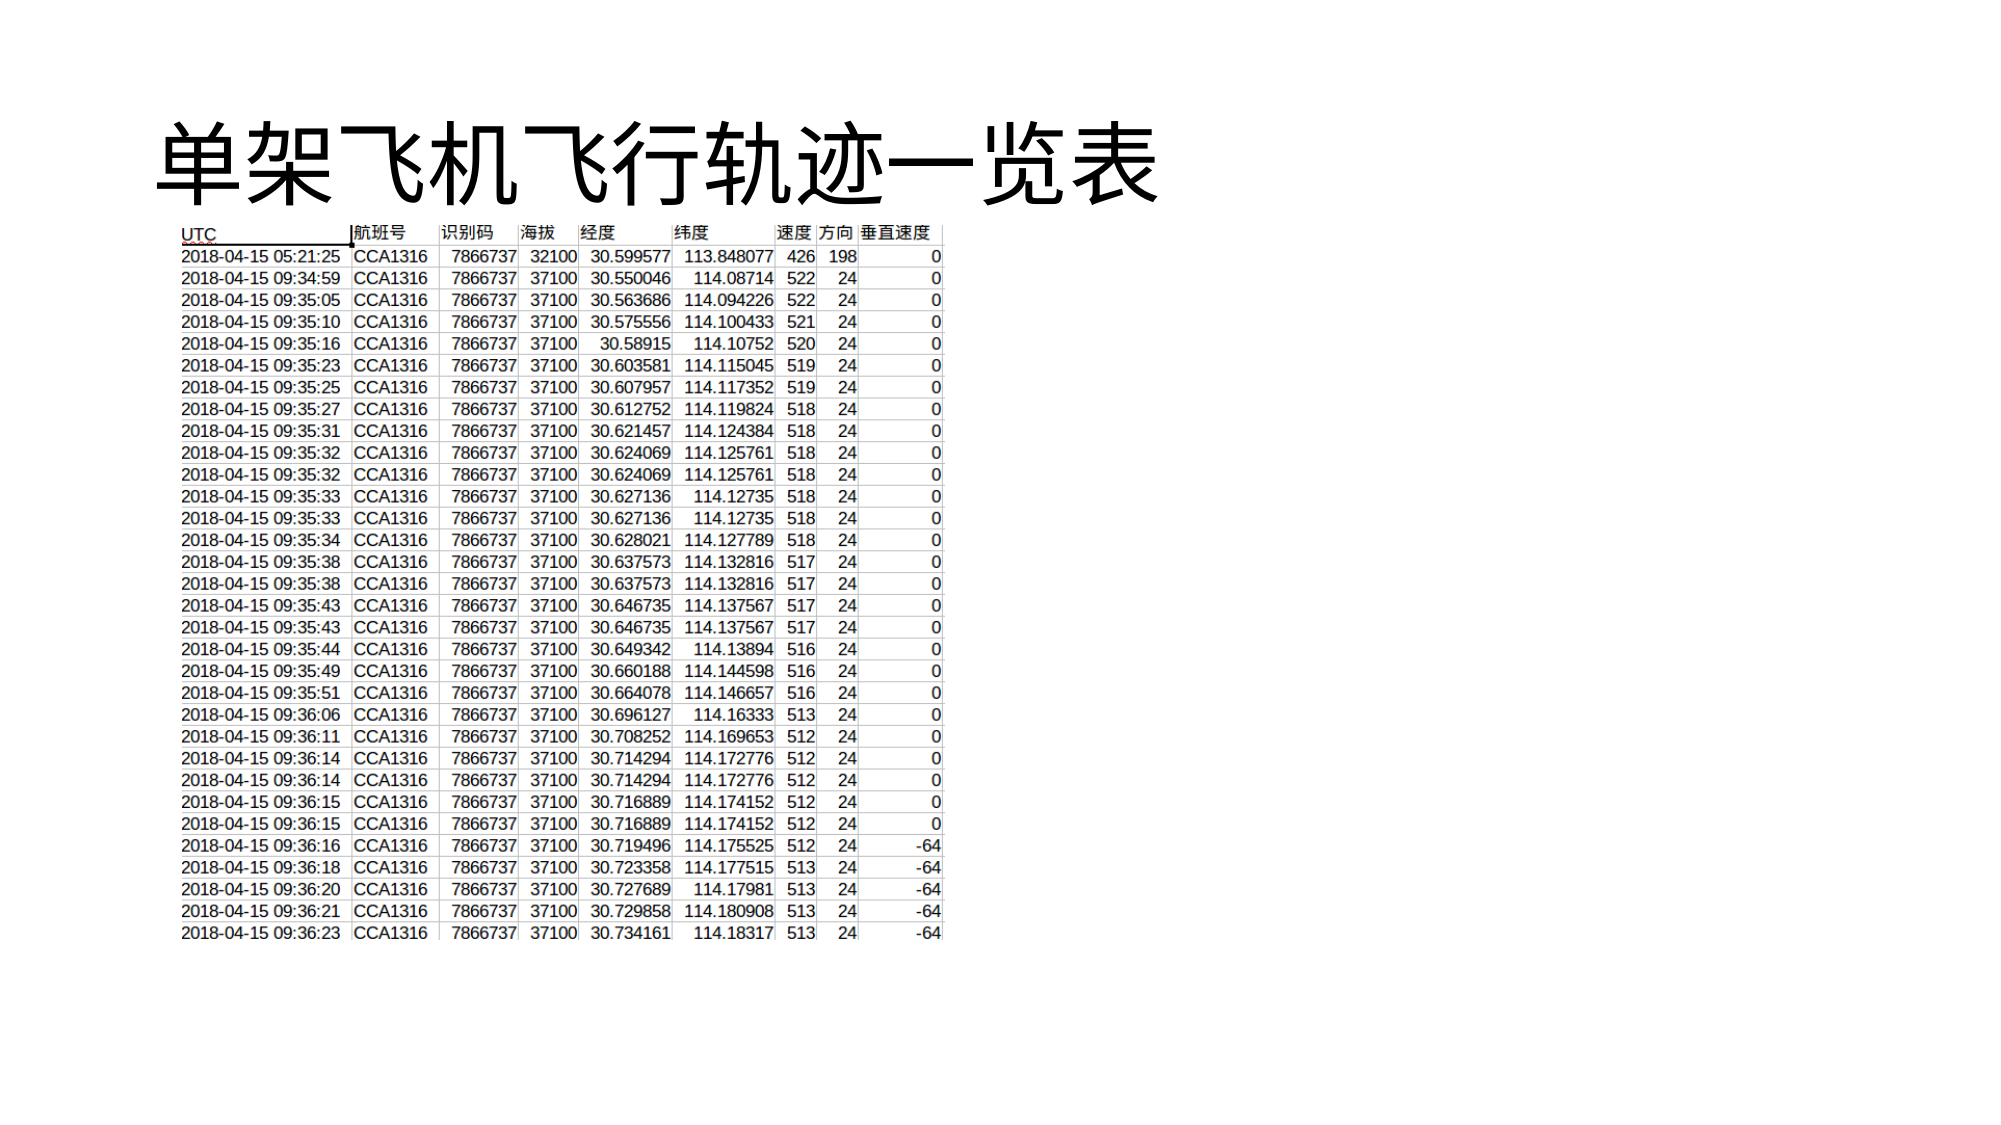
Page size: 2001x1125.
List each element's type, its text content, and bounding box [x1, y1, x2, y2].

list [182, 225, 945, 940]
title 单架飞机飞行轨迹一览表 [137, 59, 1863, 278]
